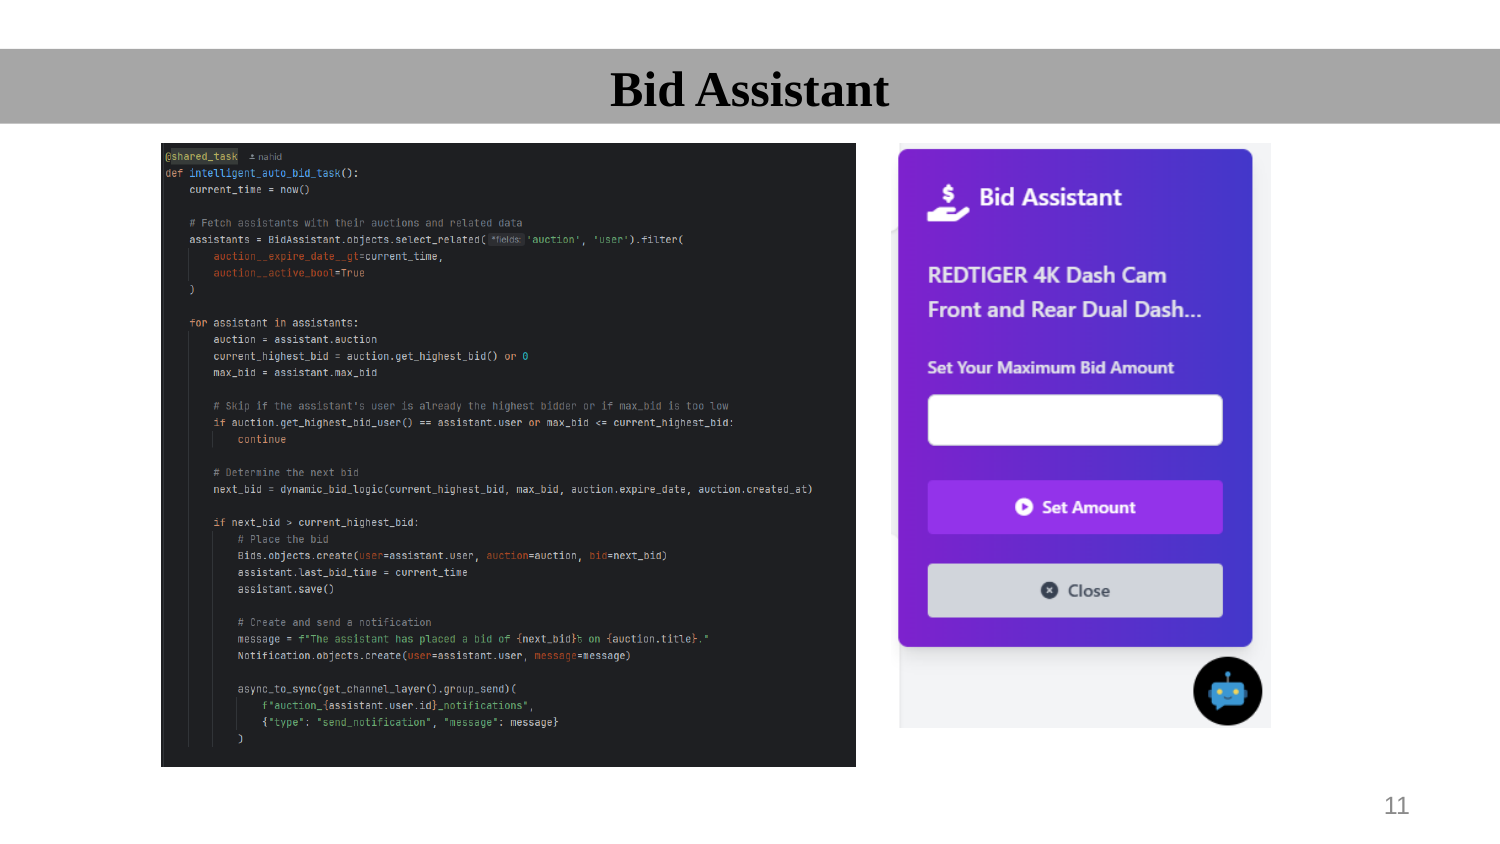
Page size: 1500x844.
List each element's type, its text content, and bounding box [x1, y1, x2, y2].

picture [160, 142, 856, 767]
slide_number 11 [1074, 782, 1425, 827]
text_box Bid Assistant [0, 48, 1500, 124]
picture [891, 142, 1271, 729]
